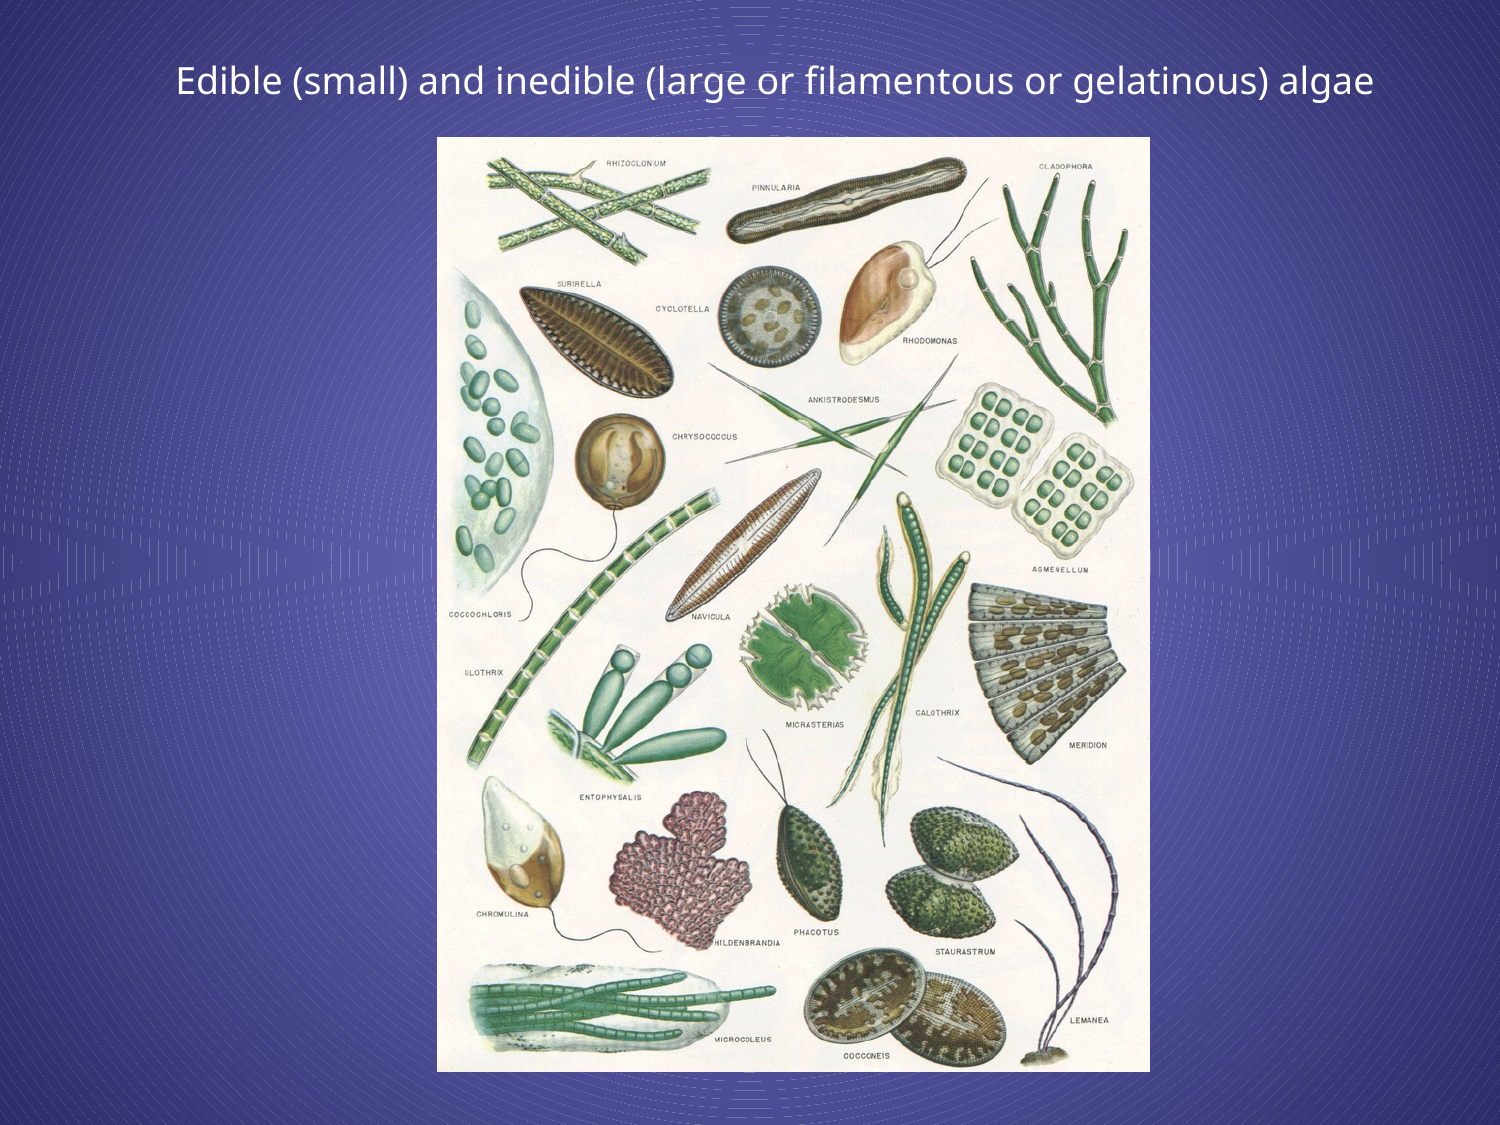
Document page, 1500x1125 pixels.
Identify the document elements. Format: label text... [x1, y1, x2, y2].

picture [437, 137, 1151, 1072]
text_box Edible (small) and inedible (large or filamentous or gelatinous) algae [160, 49, 1391, 110]
